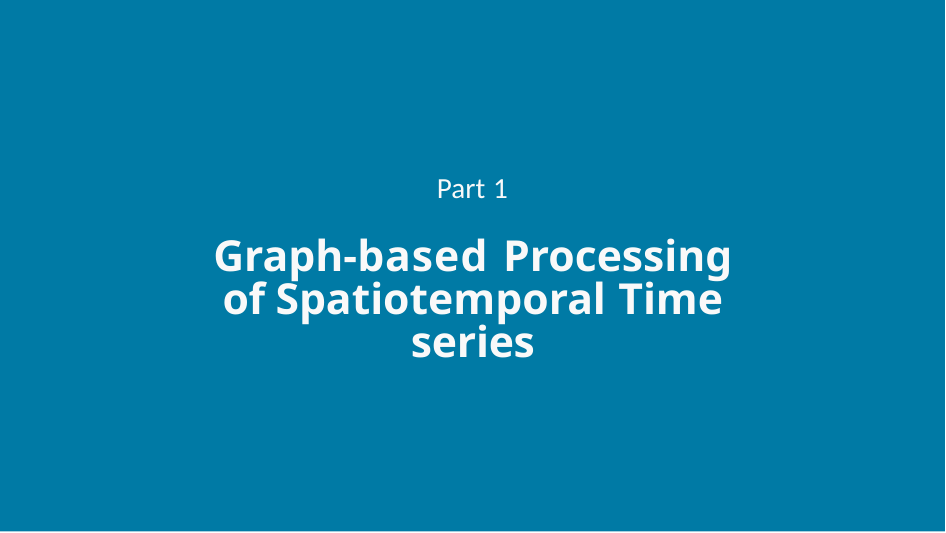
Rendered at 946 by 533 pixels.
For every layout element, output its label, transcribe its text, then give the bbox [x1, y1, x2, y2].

text_box Part 1 Graph-based Processing of Spatiotemporal Time series [196, 150, 748, 366]
text_box [0, 0, 945, 532]
